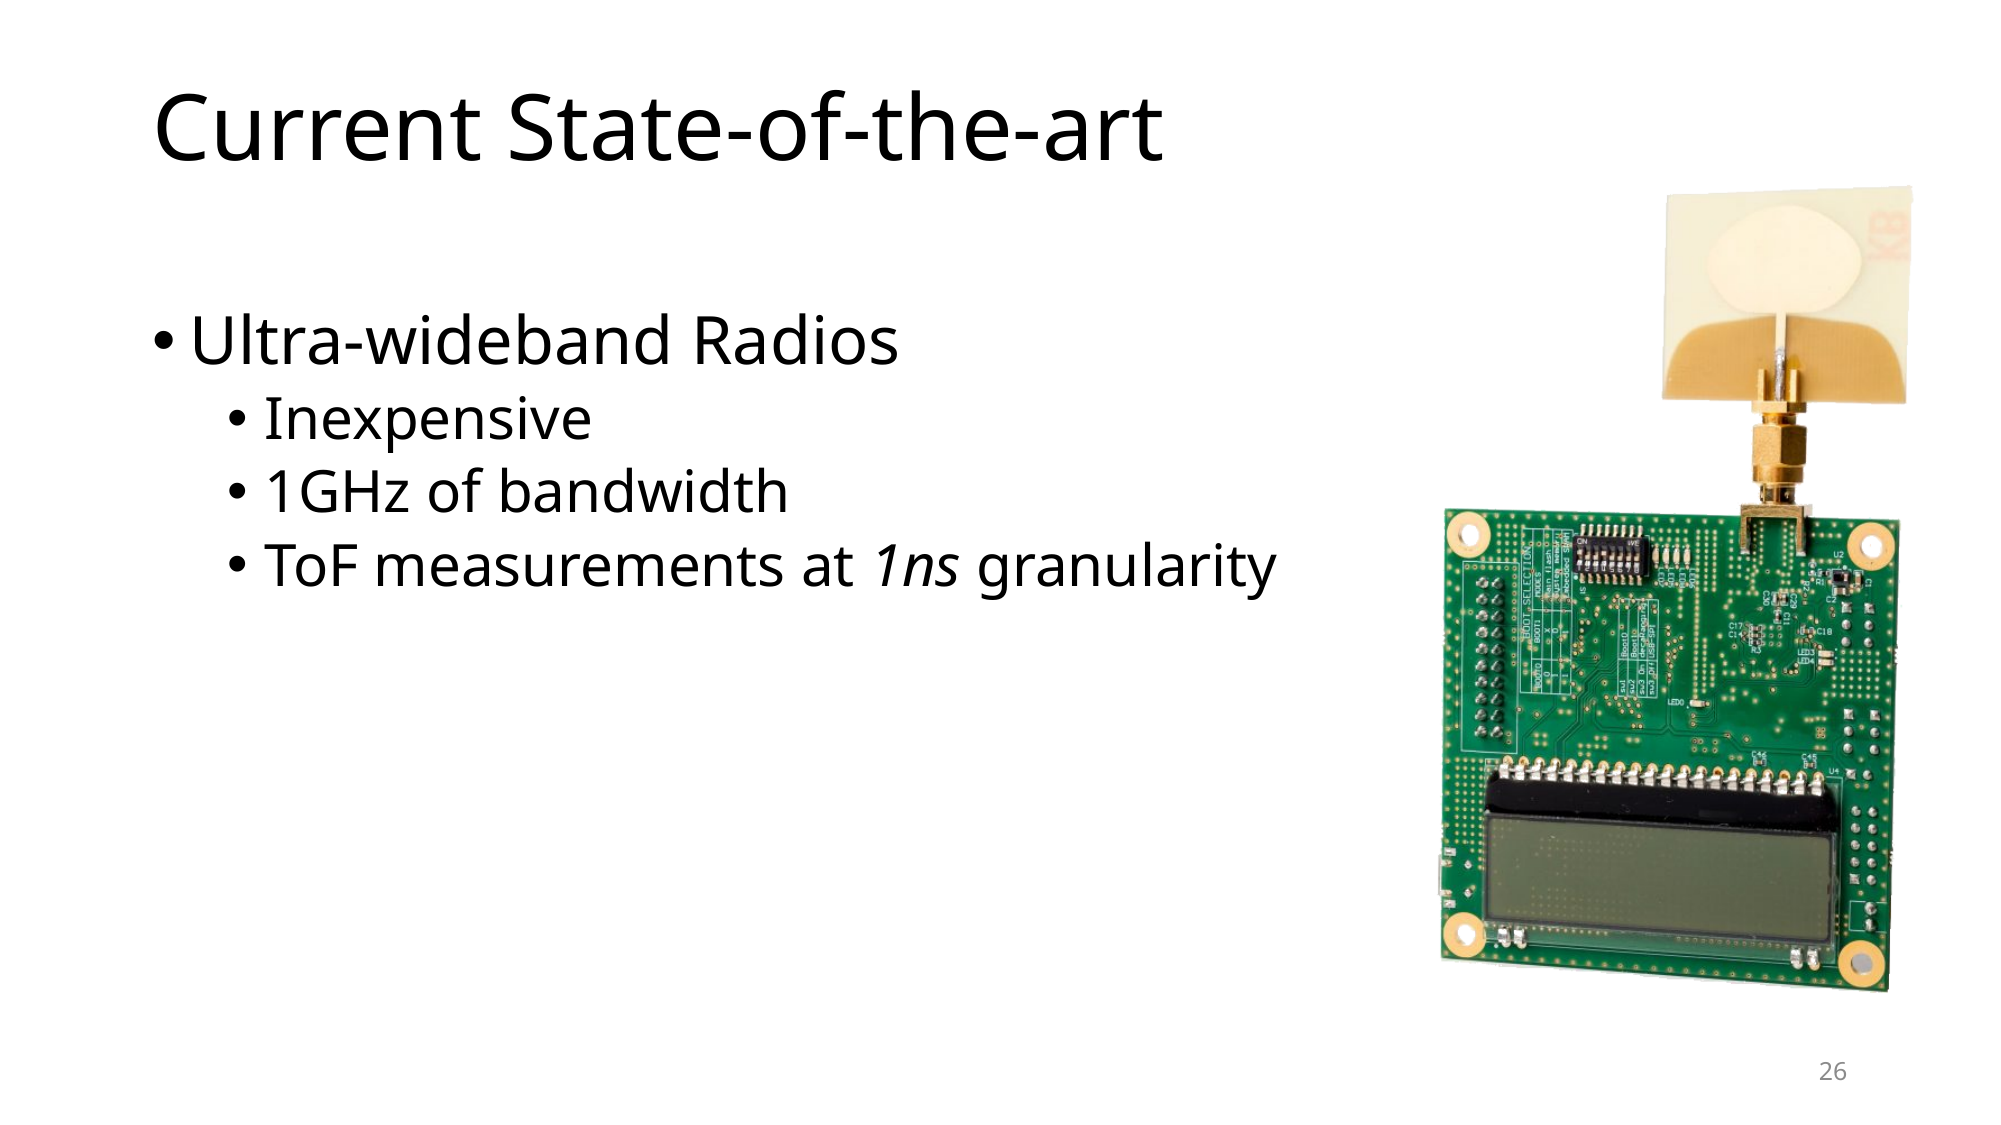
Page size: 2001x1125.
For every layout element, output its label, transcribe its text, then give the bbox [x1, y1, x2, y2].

slide_number 26 [1412, 1042, 1863, 1103]
title Current State-of-the-art [137, 22, 1863, 240]
picture [1366, 131, 1980, 1029]
list Ultra-wideband Radios Inexpensive 1GHz of bandwidth ToF measurements at 1ns granularity [137, 299, 1366, 1014]
